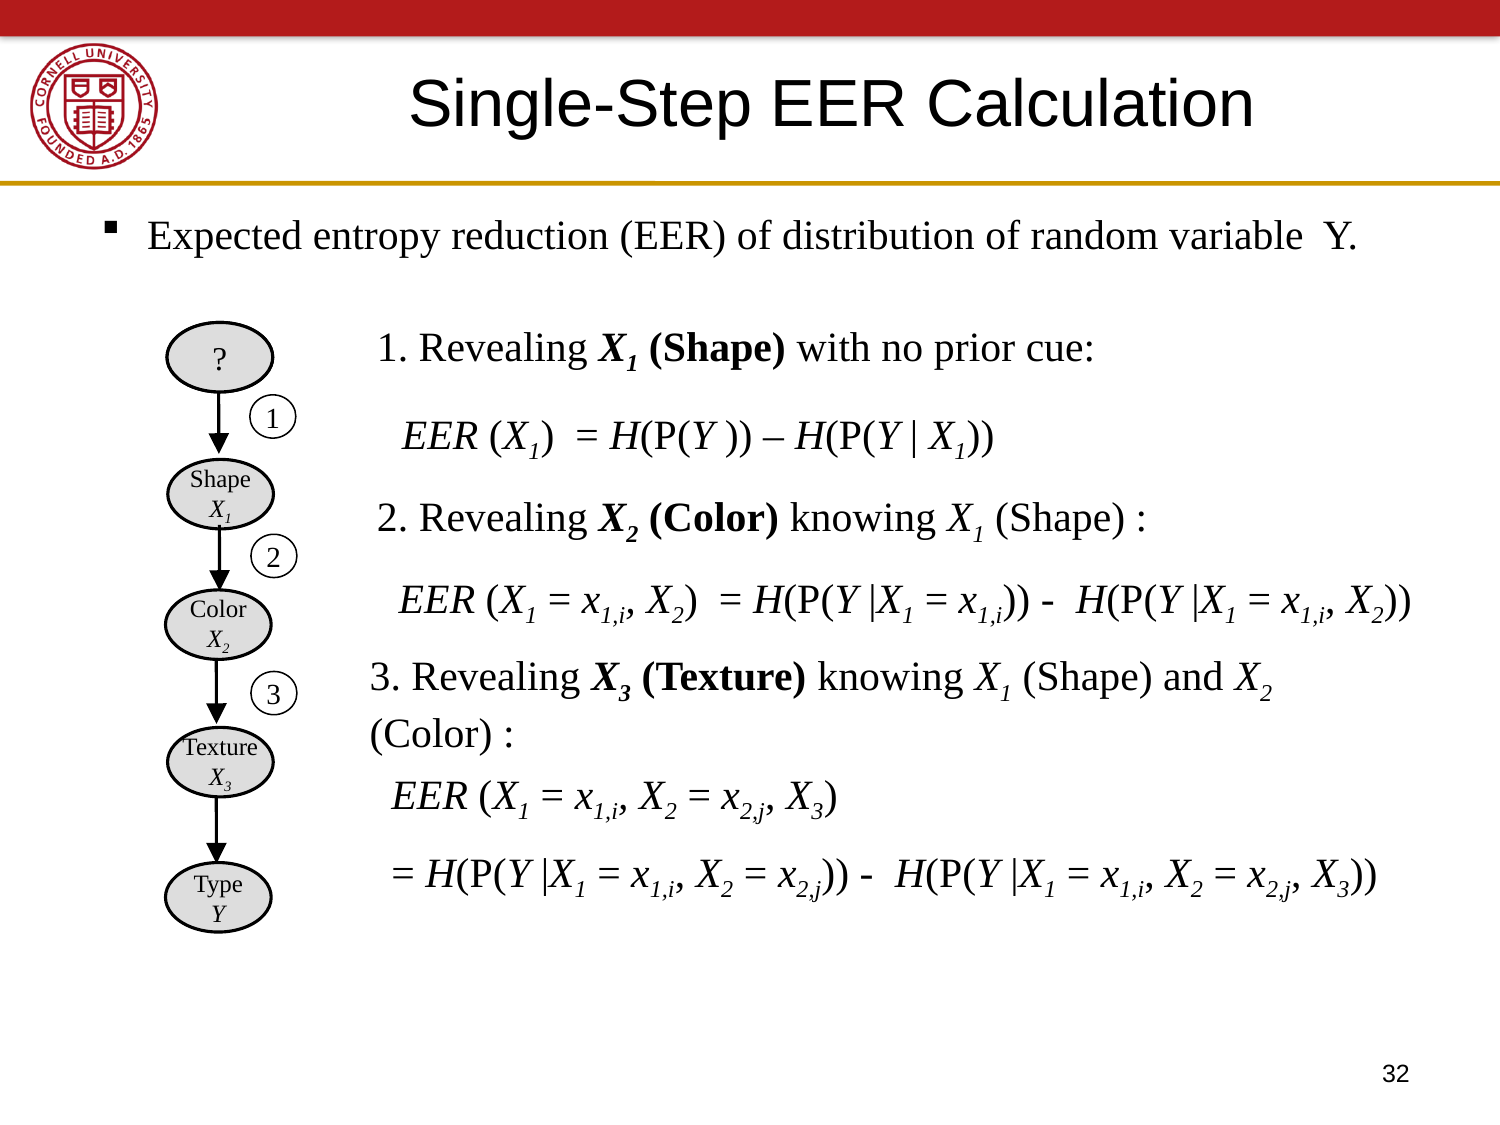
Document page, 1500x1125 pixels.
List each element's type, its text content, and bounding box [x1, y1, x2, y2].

text_box 3. Revealing X3 (Texture) knowing X1 (Shape) and X2 (Color) : [354, 641, 1381, 764]
text_box EER (X1 = x1,i, X2 = x2,j, X3) = H(P(Y |X1 = x1,i, X2 = x2,j)) - H(P(Y |X1 = x1,i, X2 = x2,j, X3)) [376, 760, 1426, 910]
text_box 1 [277, 393, 298, 440]
text_box Expected entropy reduction (EER) of distribution of random variable Y. [86, 200, 1388, 265]
text_box 3 [277, 669, 300, 717]
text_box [165, 322, 274, 933]
text_box 1. Revealing X1 (Shape) with no prior cue: [362, 311, 1244, 384]
slide_number 32 [1074, 1042, 1425, 1103]
title Single-Step EER Calculation [216, 28, 1467, 172]
text_box EER (X1) = H(P(Y )) – H(P(Y | X1)) [387, 400, 1021, 472]
picture [24, 37, 176, 175]
text_box 2 [277, 532, 300, 580]
text_box EER (X1 = x1,i, X2) = H(P(Y |X1 = x1,i)) - H(P(Y |X1 = x1,i, X2)) [383, 564, 1467, 636]
text_box 2. Revealing X2 (Color) knowing X1 (Shape) : [362, 482, 1388, 555]
